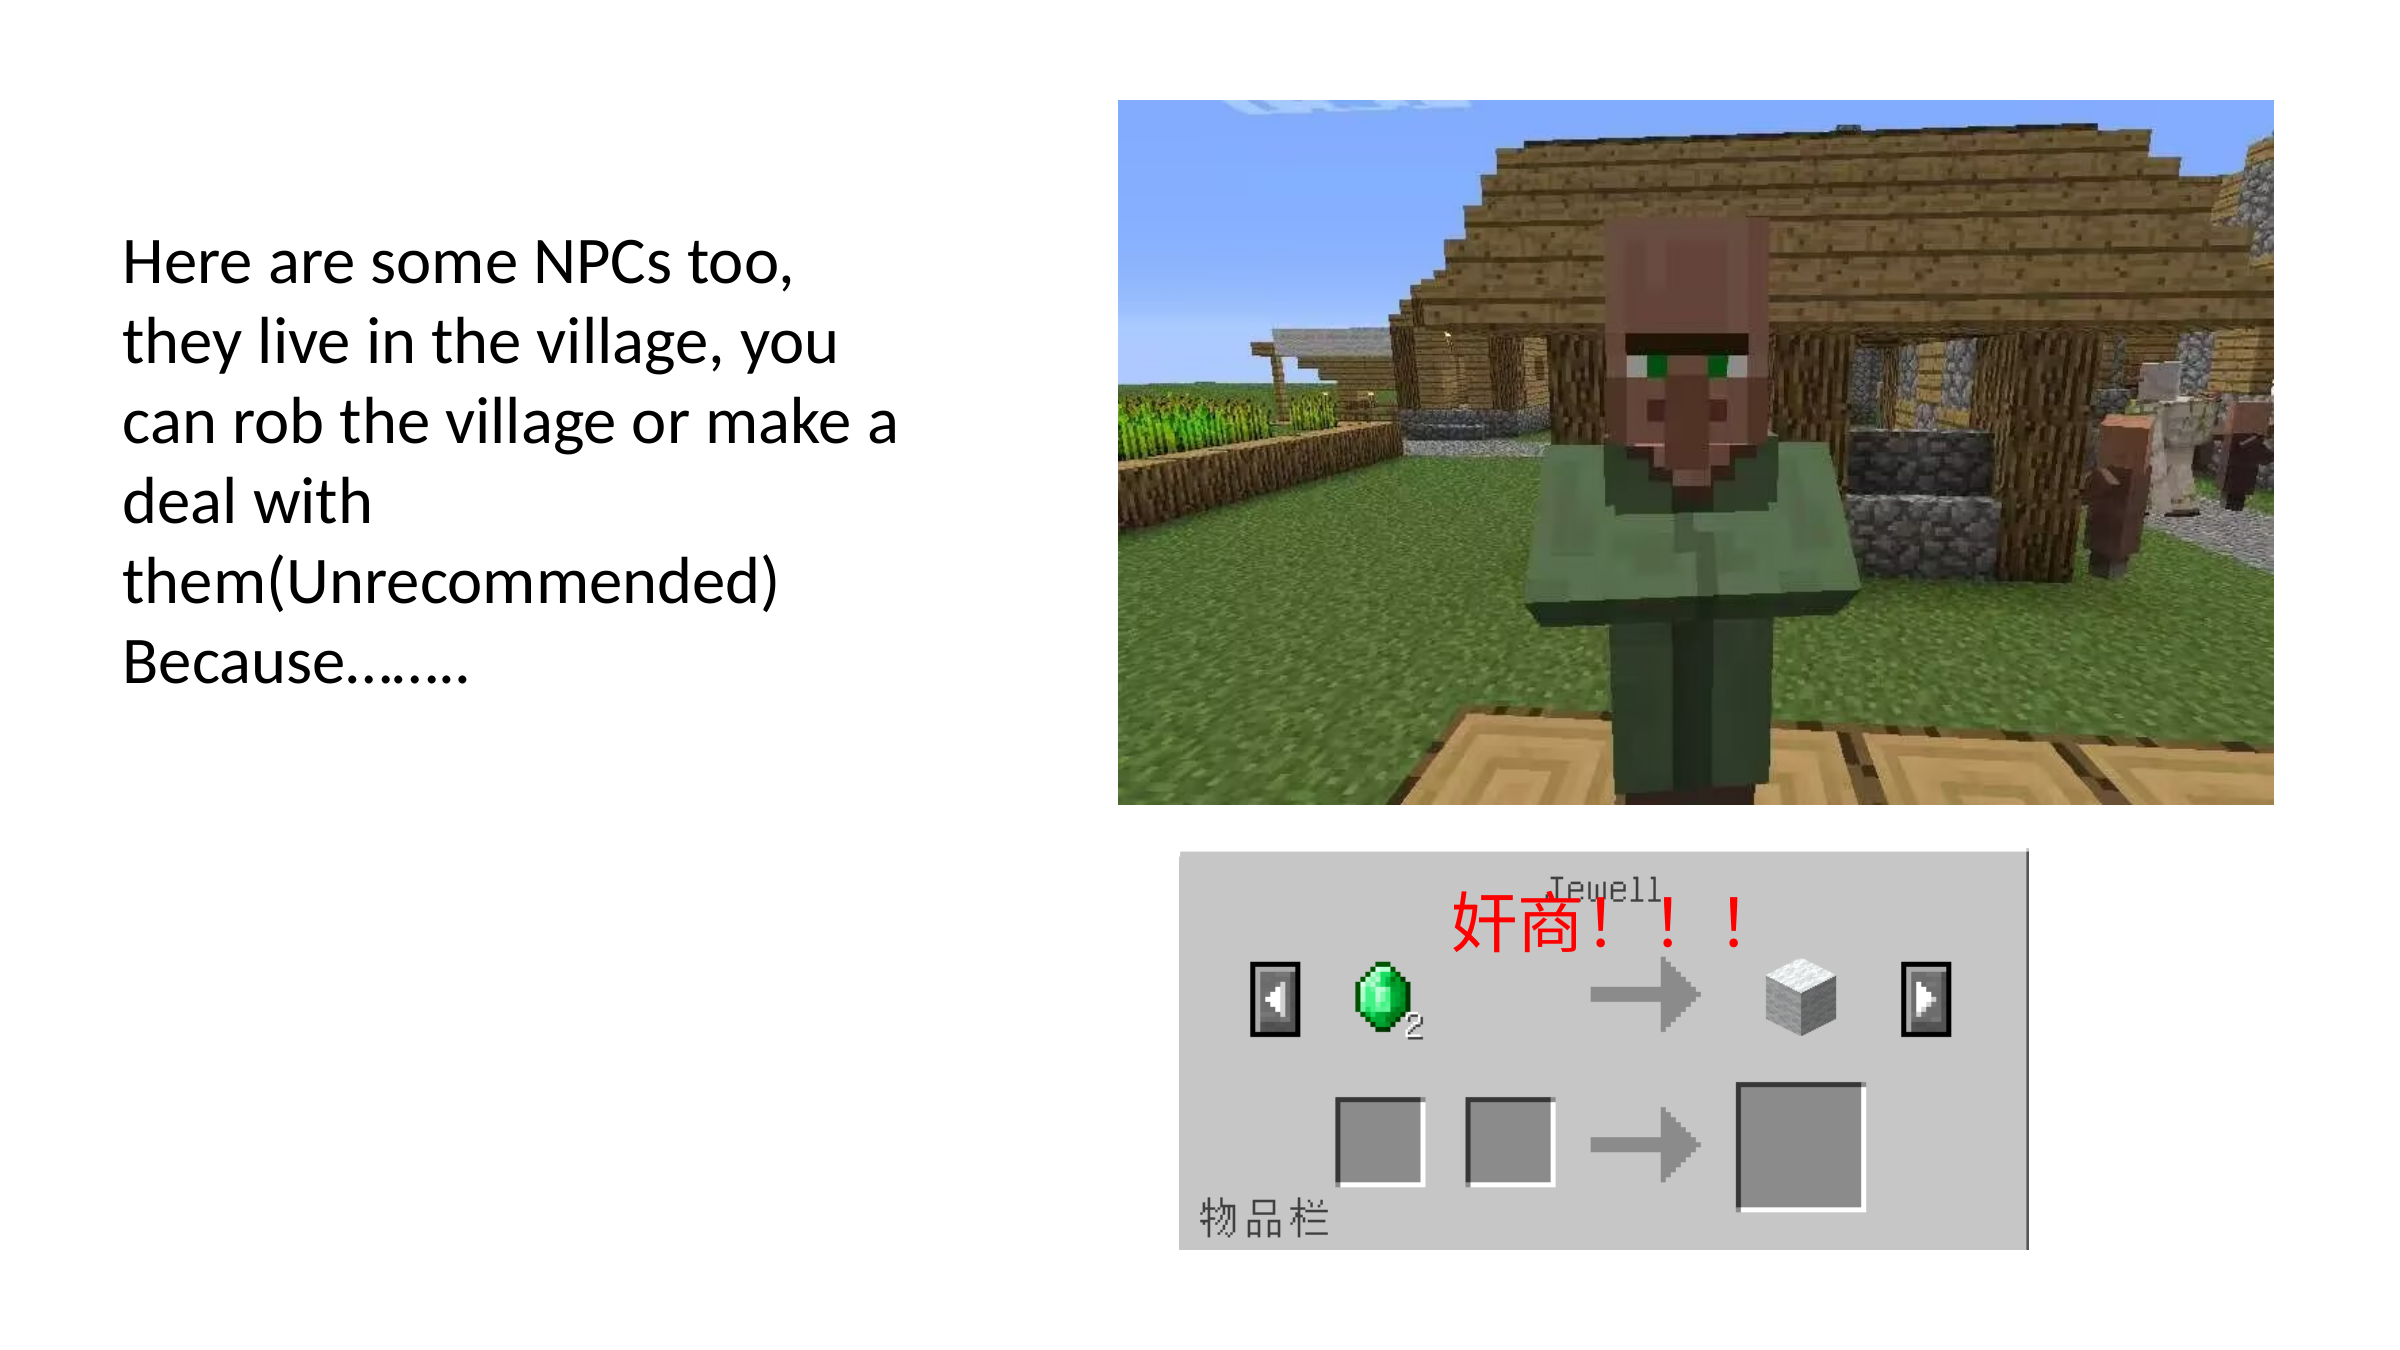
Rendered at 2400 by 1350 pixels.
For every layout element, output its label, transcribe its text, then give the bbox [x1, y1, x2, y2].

picture [1118, 100, 2274, 805]
picture [1179, 848, 2029, 1250]
text_box Here are some NPCs too, they live in the village, you can rob the village or make a deal with them(Unrecommended) Because…….. [107, 129, 941, 705]
